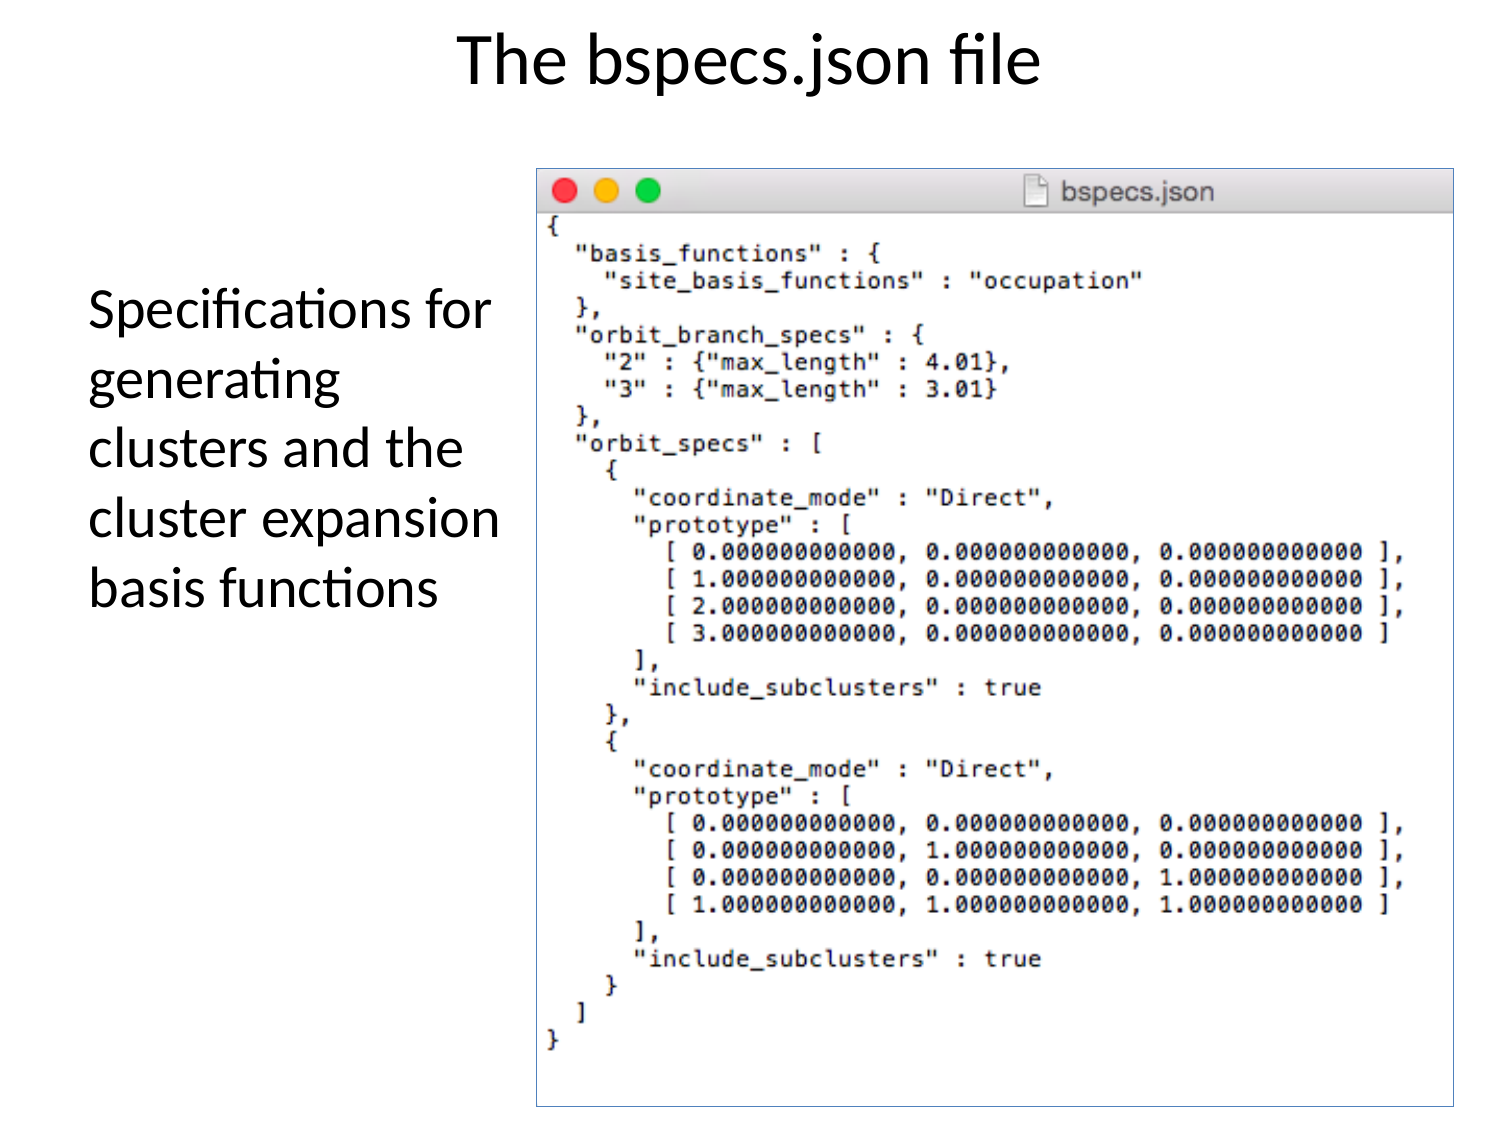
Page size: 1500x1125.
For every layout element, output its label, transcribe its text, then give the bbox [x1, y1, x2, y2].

title The bspecs.json file [75, 2, 1425, 107]
picture [536, 168, 1454, 1107]
list Specifications for generating clusters and the cluster expansion basis functions [74, 262, 526, 913]
